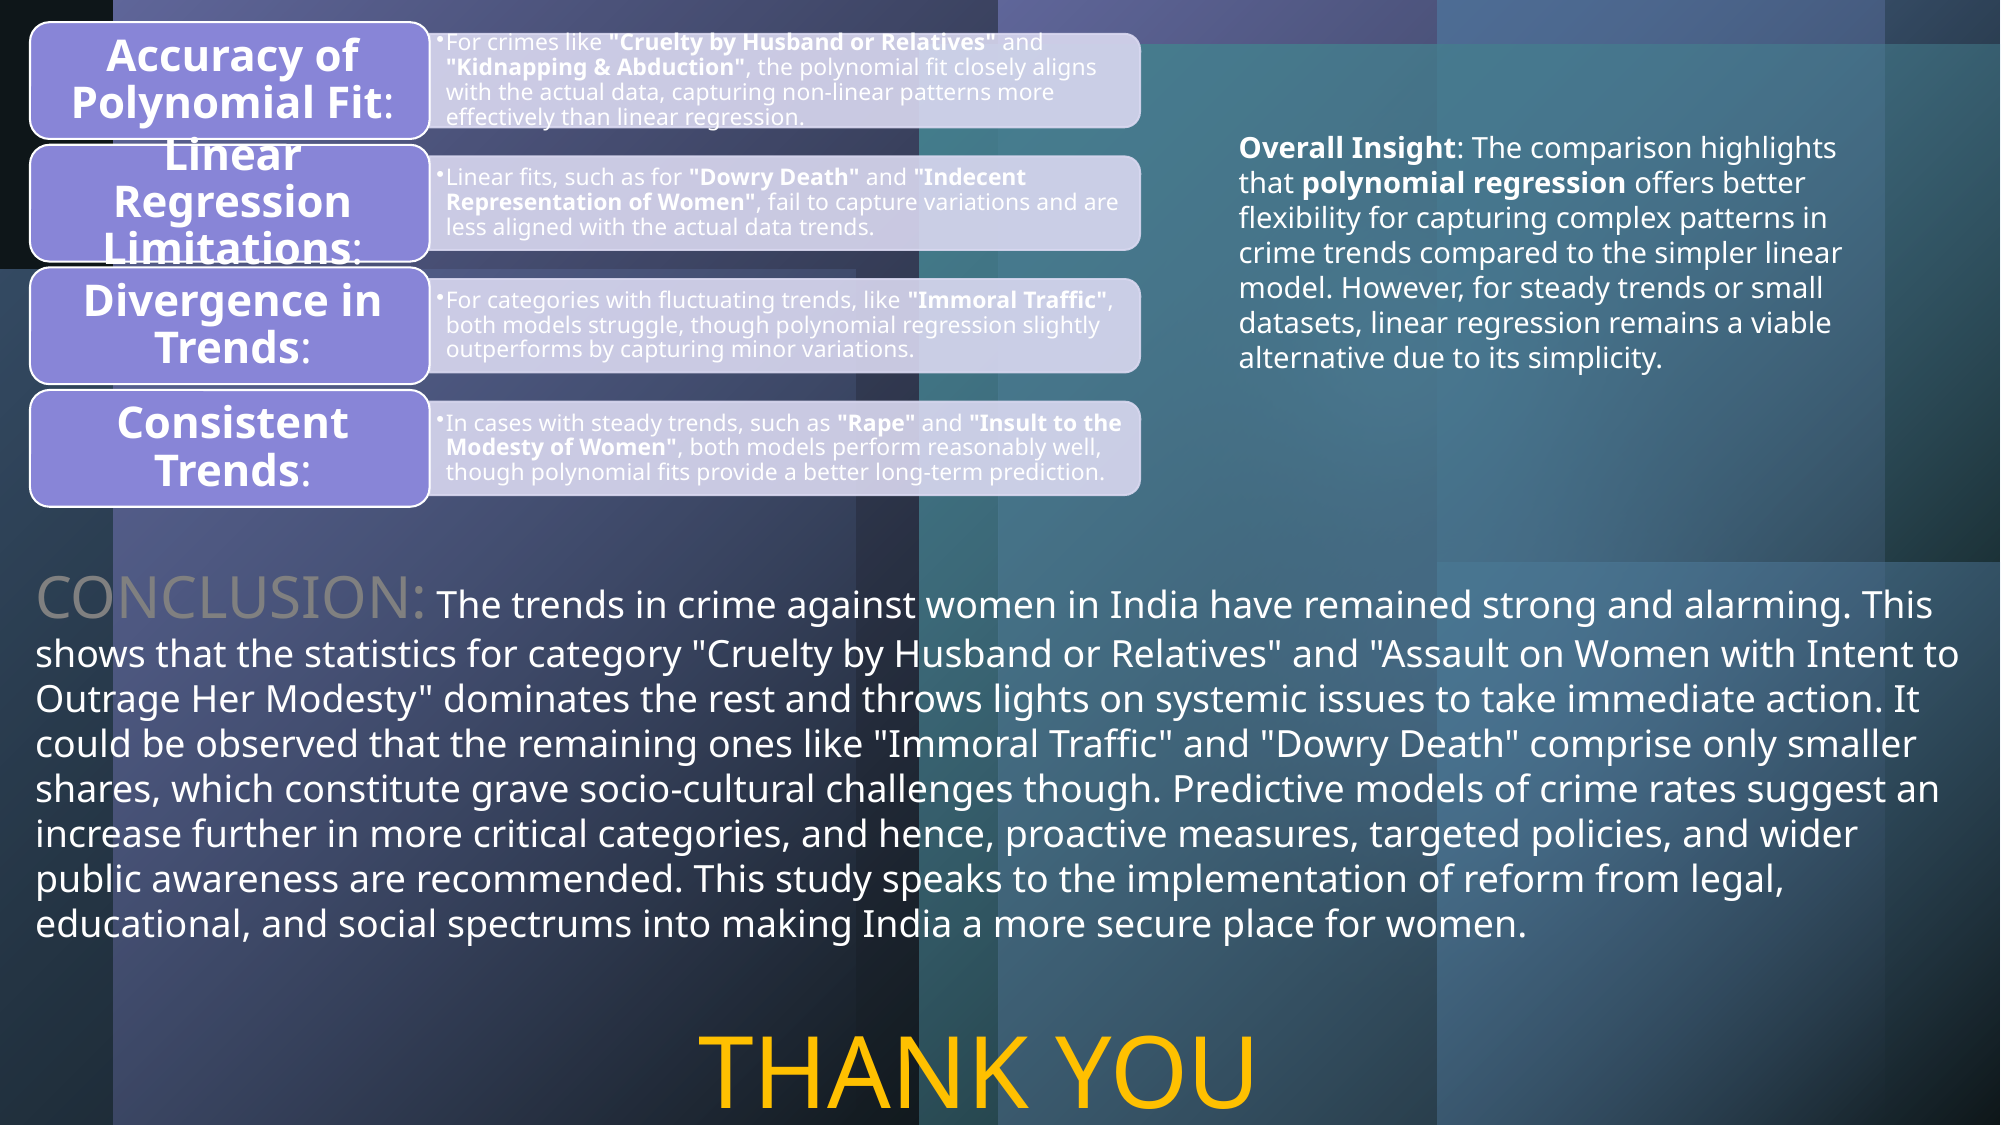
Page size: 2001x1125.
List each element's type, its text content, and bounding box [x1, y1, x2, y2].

text_box Overall Insight: The comparison highlights that polynomial regression offers better flexibility for capturing complex patterns in crime trends compared to the simpler linear model. However, for steady trends or small datasets, linear regression remains a viable alternative due to its simplicity. [1223, 122, 1897, 417]
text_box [29, 21, 1140, 507]
text_box THANK YOU [683, 1001, 1317, 1125]
text_box CONCLUSION: The trends in crime against women in India have remained strong and alarming. This shows that the statistics for category "Cruelty by Husband or Relatives" and "Assault on Women with Intent to Outrage Her Modesty" dominates the rest and throws lights on systemic issues to take immediate action. It could be observed that the remaining ones like "Immoral Traffic" and "Dowry Death" comprise only smaller shares, which constitute grave socio-cultural challenges though. Predictive models of crime rates suggest an increase further in more critical categories, and hence, proactive measures, targeted policies, and wider public awareness are recommended. This study speaks to the implementation of reform from legal, educational, and social spectrums into making India a more secure place for women. [20, 552, 1980, 998]
